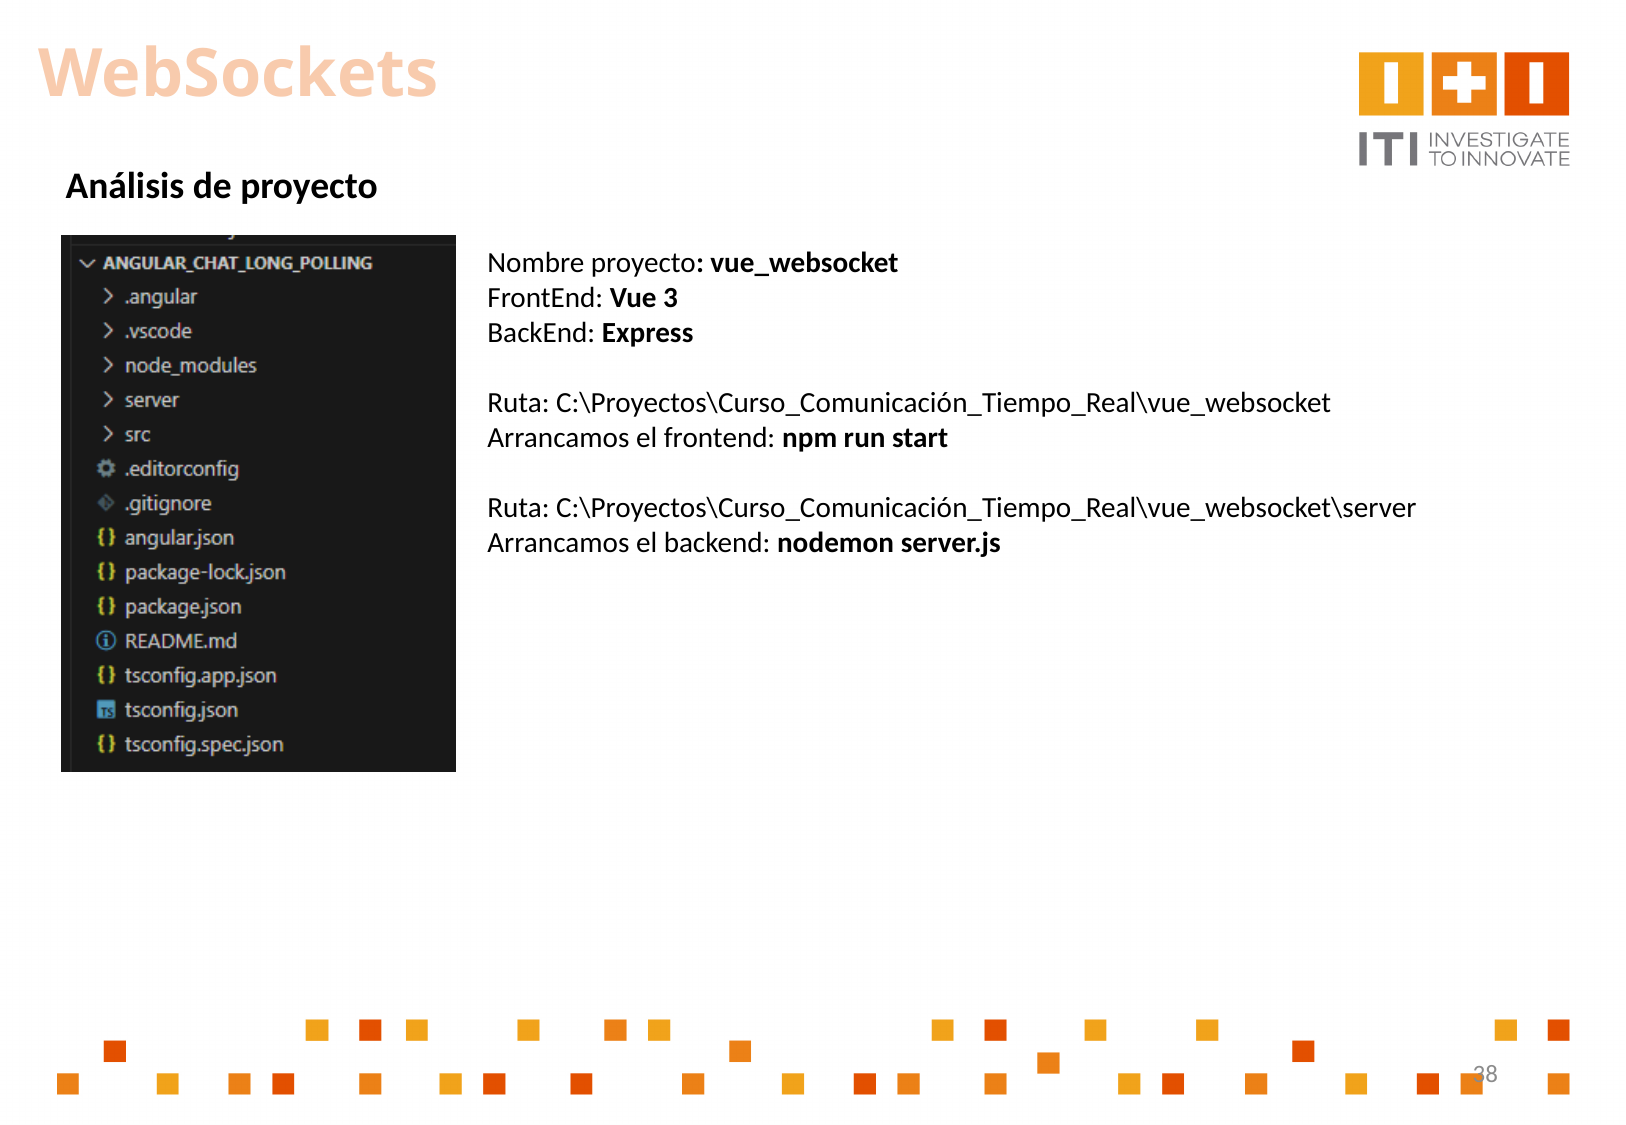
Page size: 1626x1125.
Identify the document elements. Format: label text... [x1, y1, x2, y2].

text_box Nombre proyecto: vue_websocket FrontEnd: Vue 3 BackEnd: Express Ruta: C:\Proyectos\Curso_Comunicación_Tiempo_Real\vue_websocket Arrancamos el frontend: npm run start Ruta: C:\Proyectos\Curso_Comunicación_Tiempo_Real\vue_websocket\server Arrancamos el backend: nodemon server.js [472, 235, 1564, 601]
text_box WebSockets [23, 22, 1352, 117]
slide_number 38 [1147, 1042, 1514, 1103]
text_box Análisis de proyecto [50, 153, 754, 214]
picture [0, 0, 1626, 1125]
